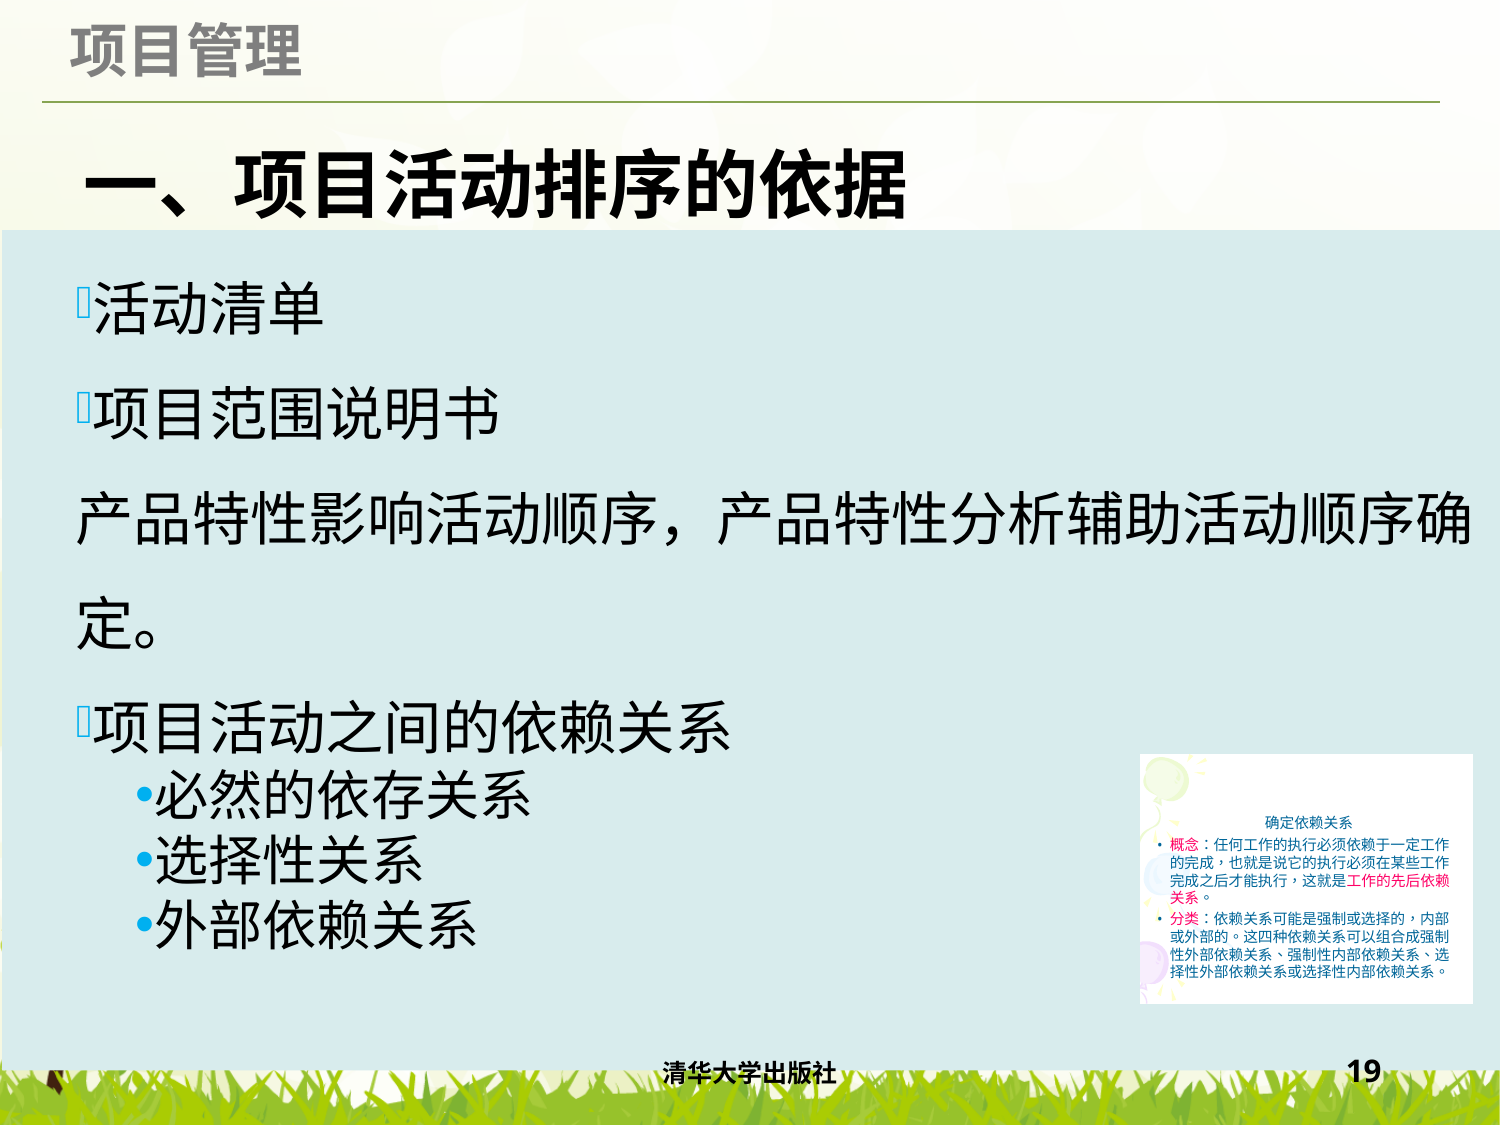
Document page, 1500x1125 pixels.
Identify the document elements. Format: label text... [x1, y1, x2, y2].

title 一、项目活动排序的依据 [68, 121, 1429, 230]
slide_number 19 [1059, 1042, 1397, 1103]
list 活动清单 项目范围说明书 产品特性影响活动顺序，产品特性分析辅助活动顺序确定。 项目活动之间的依赖关系 必然的依存关系 选择性关系 外部依赖关系 [2, 230, 1500, 1071]
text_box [1139, 753, 1473, 1004]
picture [0, 967, 1500, 1125]
footer 清华大学出版社 [496, 1042, 1004, 1103]
